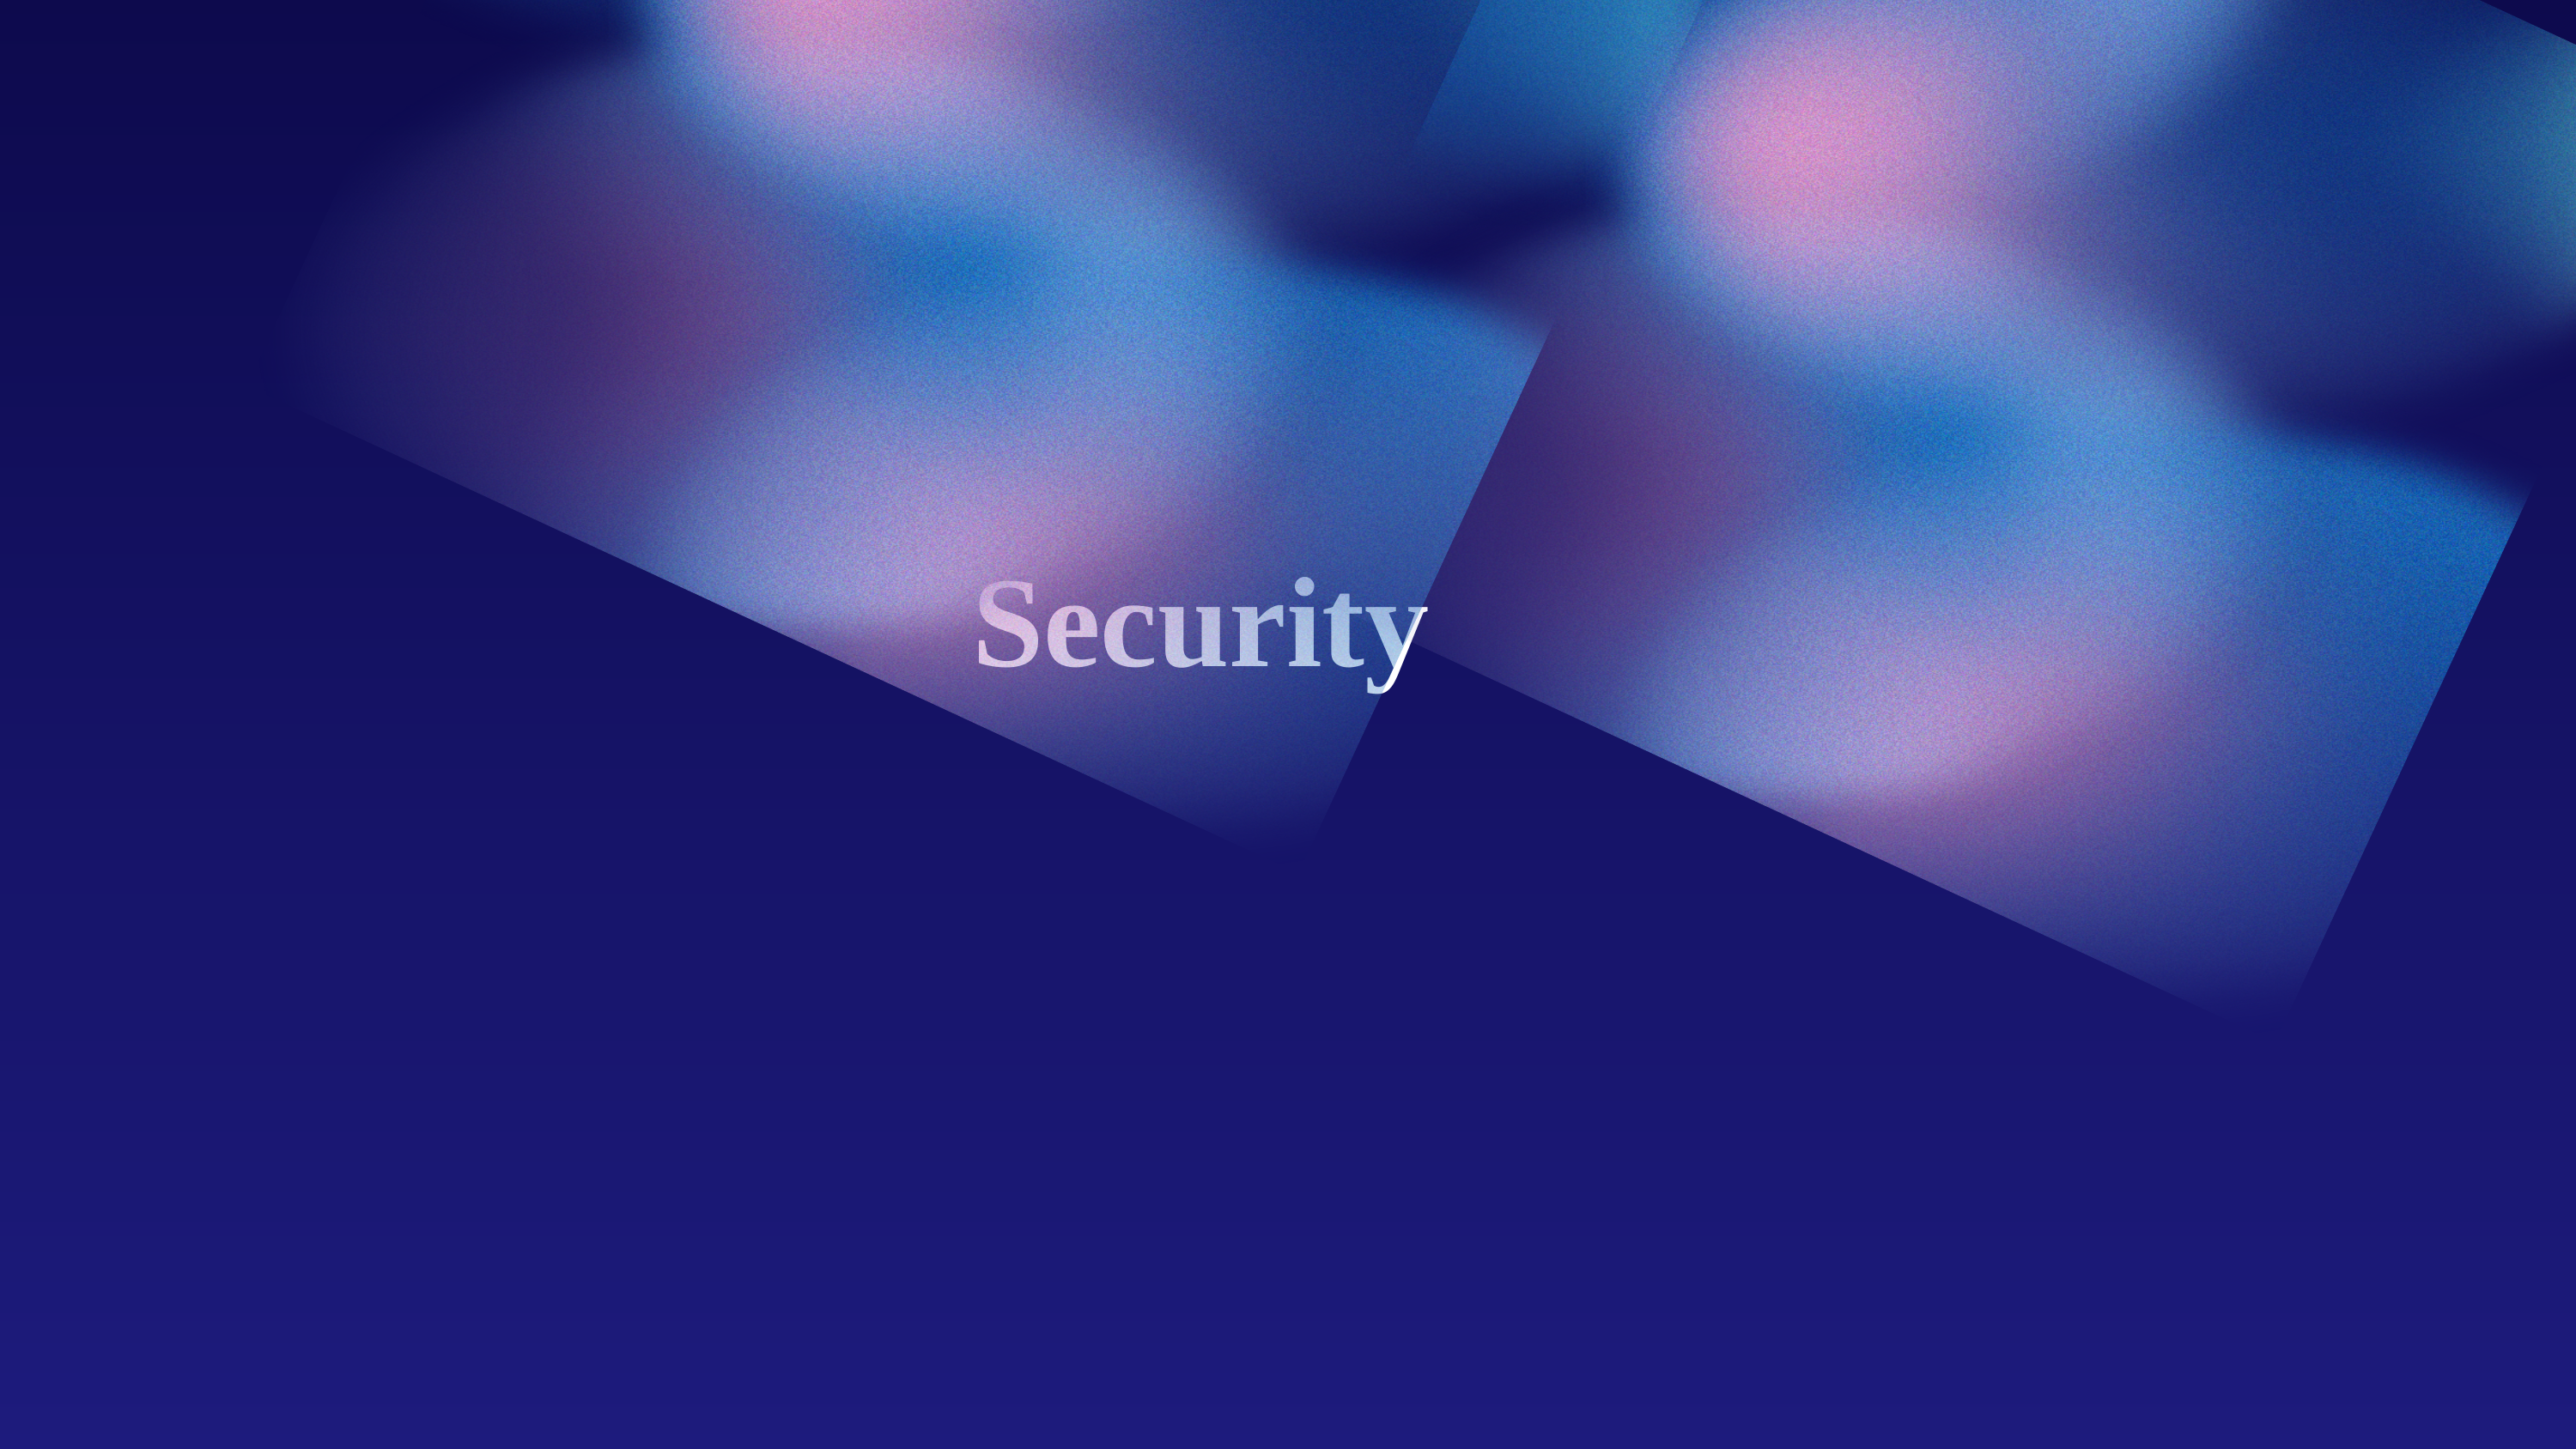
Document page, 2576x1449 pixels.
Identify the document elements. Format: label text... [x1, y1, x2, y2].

text_box [246, 0, 1480, 874]
text_box Security [1380, 640, 1532, 699]
text_box [1223, 0, 2576, 1043]
